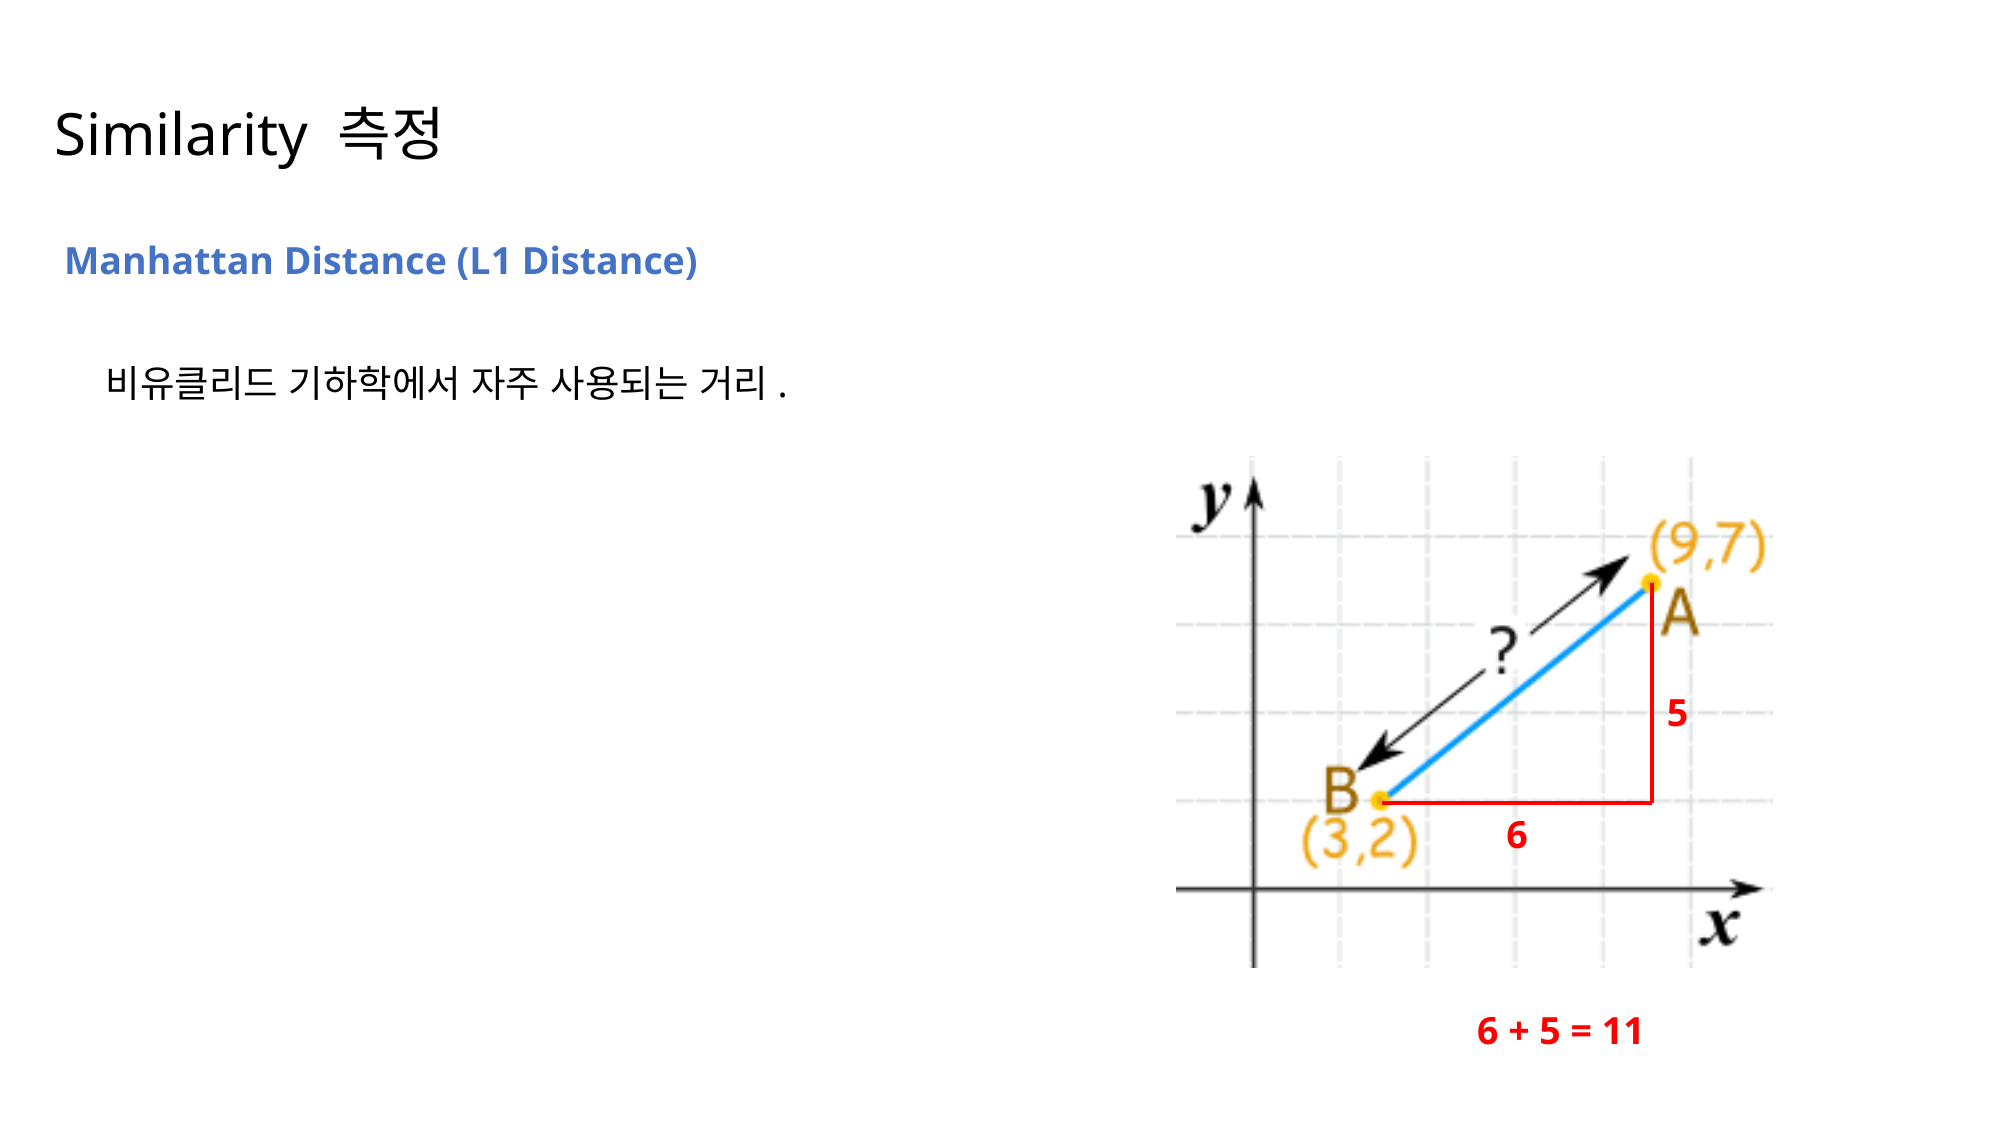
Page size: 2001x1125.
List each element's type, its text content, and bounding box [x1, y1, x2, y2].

text_box 비유클리드 기하학에서 자주 사용되는 거리. [91, 330, 803, 413]
text_box 6 + 5 = 11 [1462, 999, 1661, 1060]
picture [1175, 456, 1773, 968]
text_box Manhattan Distance (L1 Distance) [49, 229, 714, 290]
text_box Similarity 측정 [39, 89, 460, 175]
